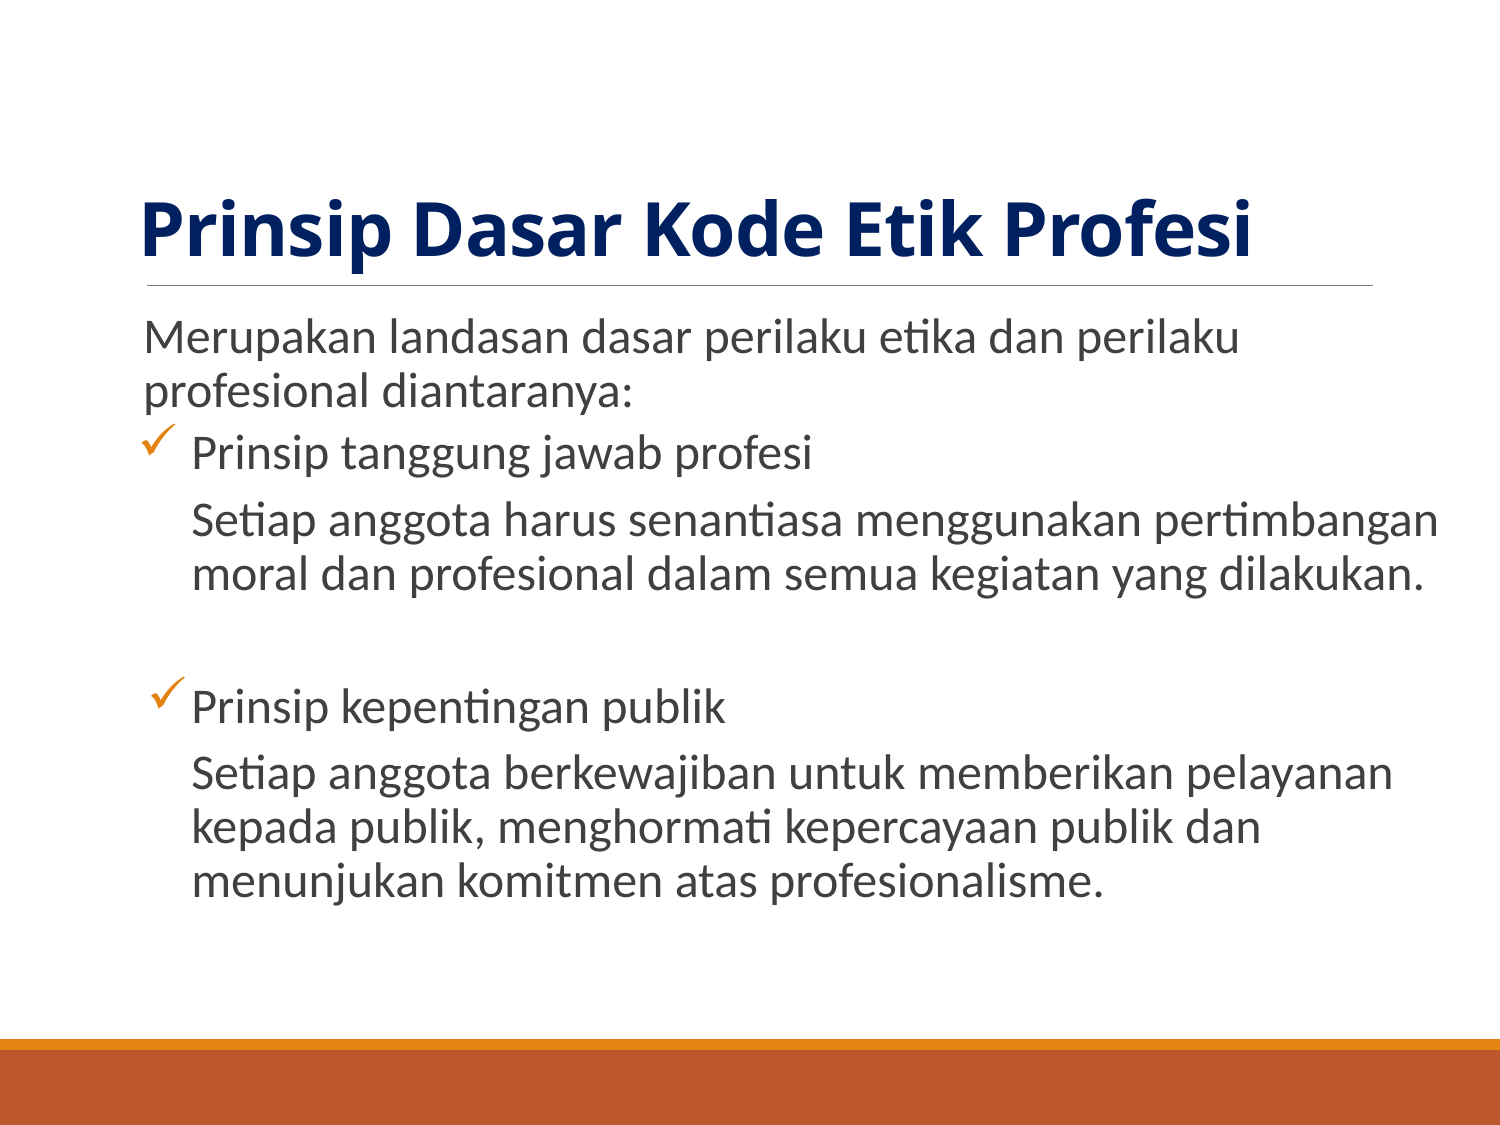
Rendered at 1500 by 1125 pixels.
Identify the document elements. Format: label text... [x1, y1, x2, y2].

list Merupakan landasan dasar perilaku etika dan perilaku profesional diantaranya: Prinsip tanggung jawab profesi Setiap anggota harus senantiasa menggunakan pertimbangan moral dan profesional dalam semua kegiatan yang dilakukan. Prinsip kepentingan publik Setiap anggota berkewajiban untuk memberikan pelayanan kepada publik, menghormati kepercayaan publik dan menunjukan komitmen atas profesionalisme. [128, 302, 1479, 1125]
title Prinsip Dasar Kode Etik Profesi [123, 148, 1411, 279]
